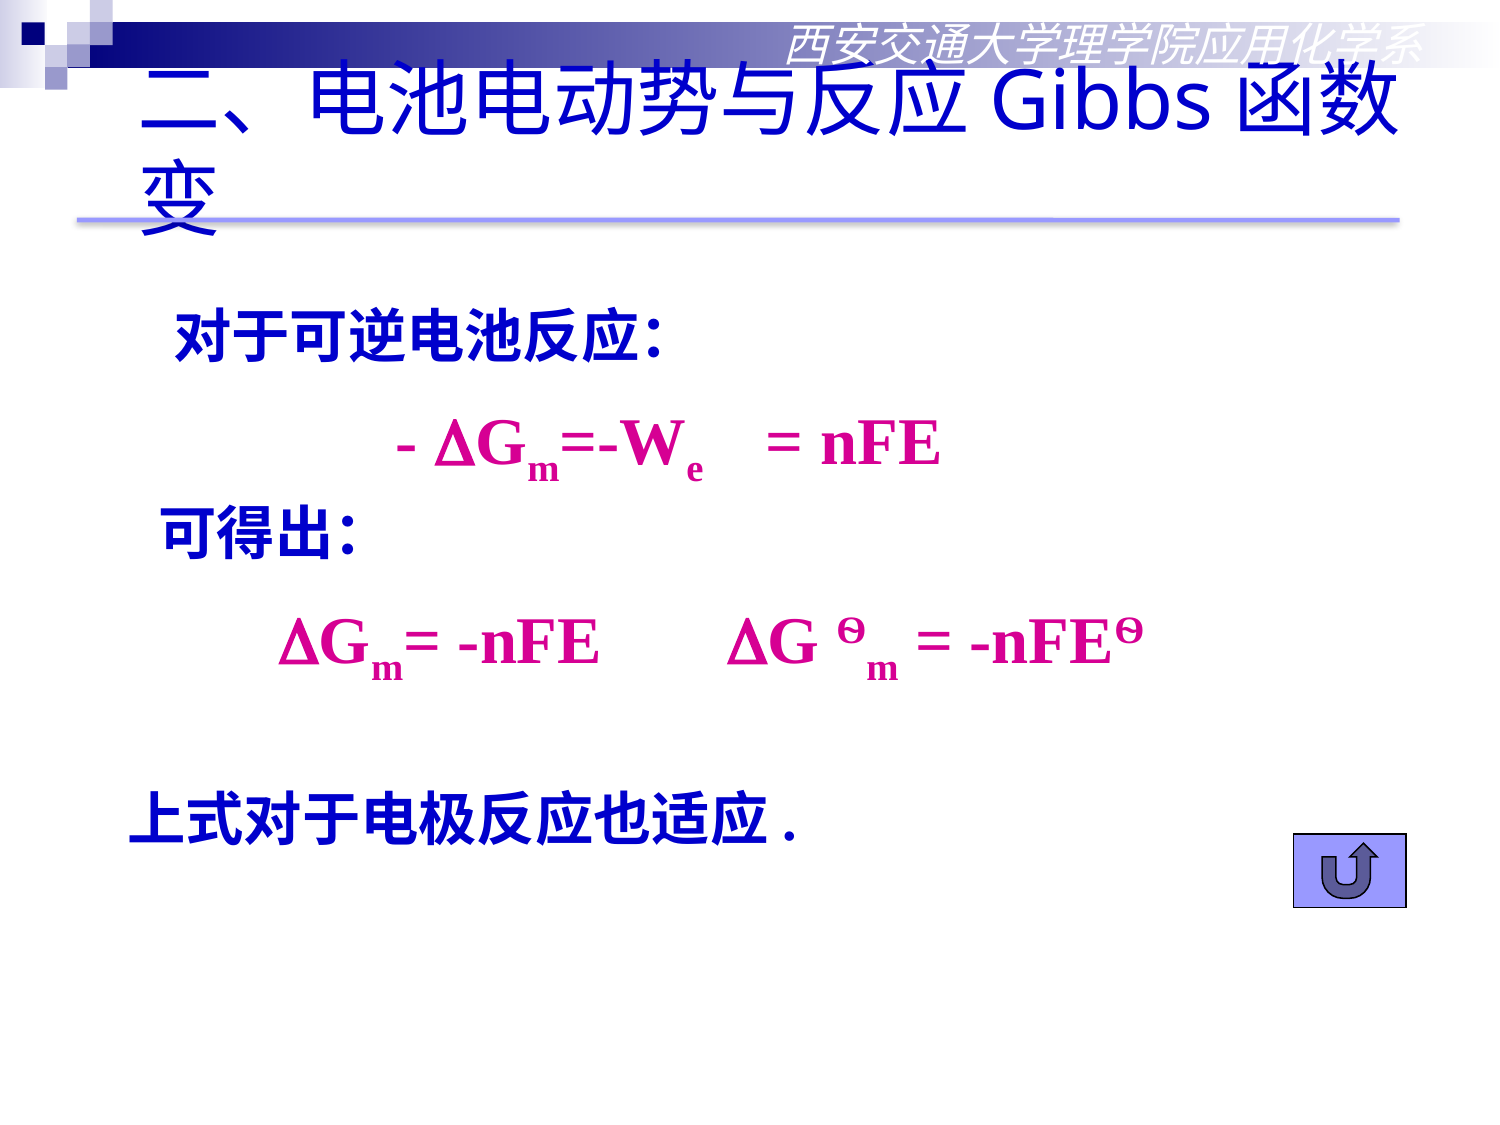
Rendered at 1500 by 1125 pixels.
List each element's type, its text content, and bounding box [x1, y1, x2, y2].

text_box [1293, 834, 1406, 908]
list 对于可逆电池反应： - Gm=-We = nFE 可得出： Gm= -nFE G Ѳm = -nFEѲ 上式对于电极反应也适应. [112, 299, 1451, 1020]
text_box 西安交通大学理学院应用化学系 [767, 8, 1500, 78]
text_box [76, 217, 1400, 223]
title 二、电池电动势与反应Gibbs函数变 [87, 89, 1451, 203]
